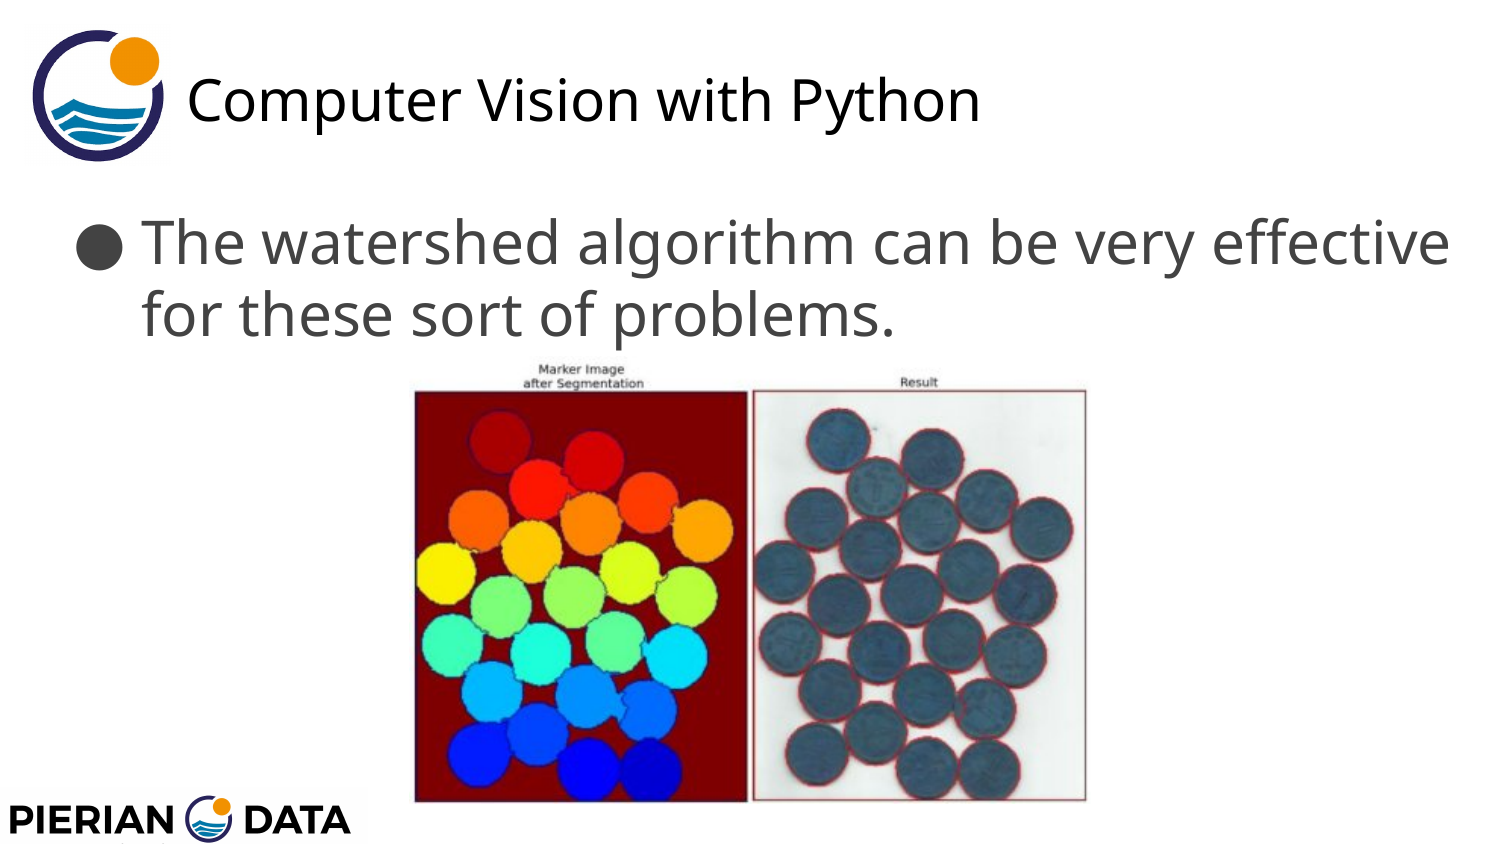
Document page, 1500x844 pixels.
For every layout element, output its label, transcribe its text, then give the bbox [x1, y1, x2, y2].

picture [0, 787, 368, 844]
picture [409, 356, 1091, 805]
list The watershed algorithm can be very effective for these sort of problems. [51, 189, 1500, 750]
title Computer Vision with Python [176, 48, 1449, 143]
picture [24, 24, 172, 167]
